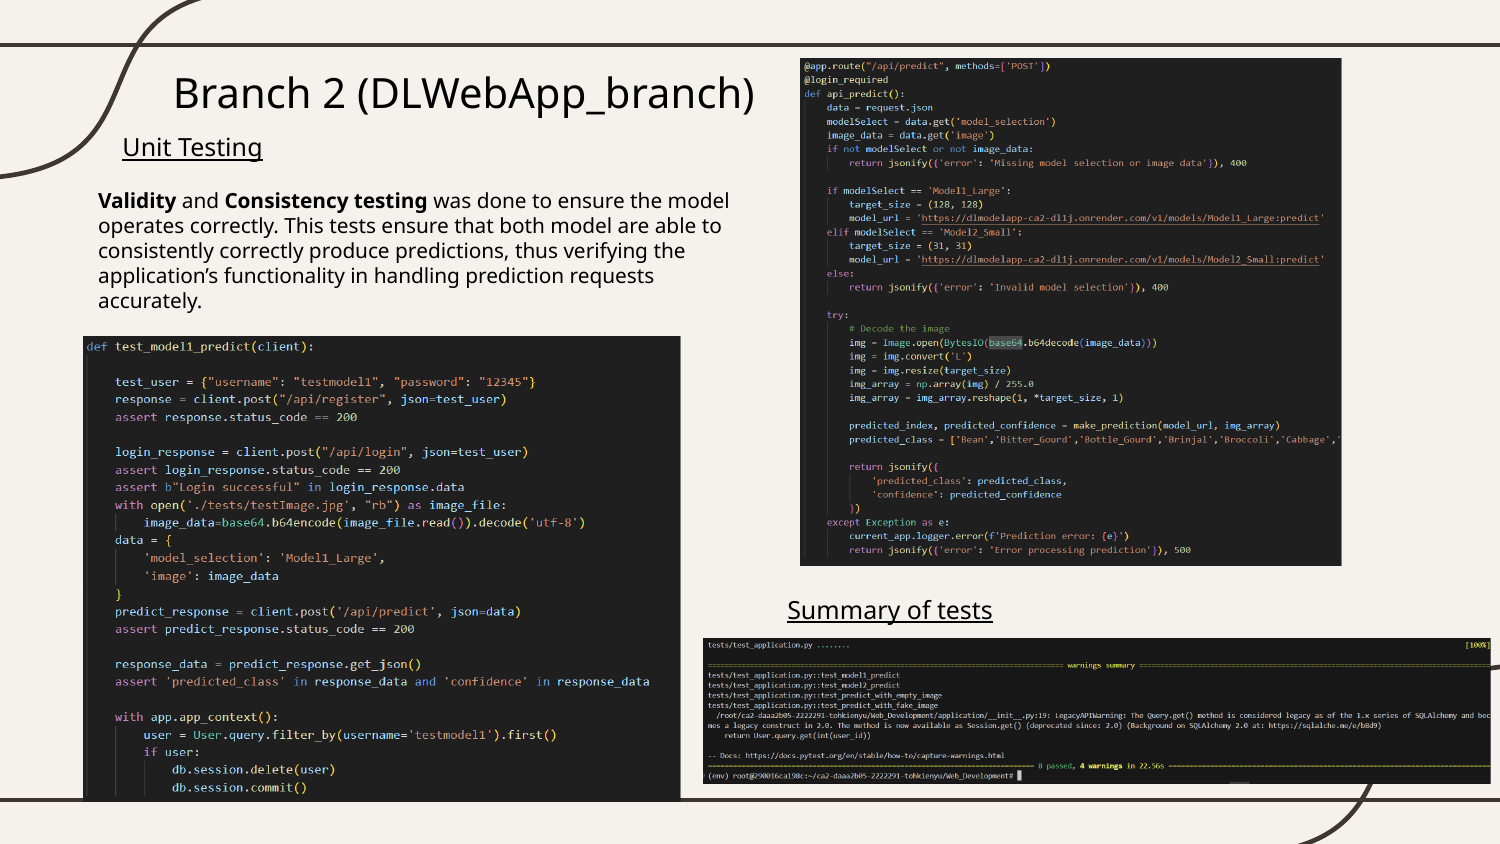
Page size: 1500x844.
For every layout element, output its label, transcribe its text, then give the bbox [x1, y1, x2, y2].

text_box Unit Testing [107, 124, 345, 170]
text_box Validity and Consistency testing was done to ensure the model operates correctly. This tests ensure that both model are able to consistently correctly produce predictions, thus verifying the application’s functionality in handling prediction requests accurately. [83, 180, 750, 320]
picture [800, 58, 1342, 566]
picture [703, 638, 1491, 784]
text_box Summary of tests [772, 586, 1170, 632]
text_box Branch 2 (DLWebApp_branch) [158, 58, 799, 124]
picture [83, 336, 681, 802]
